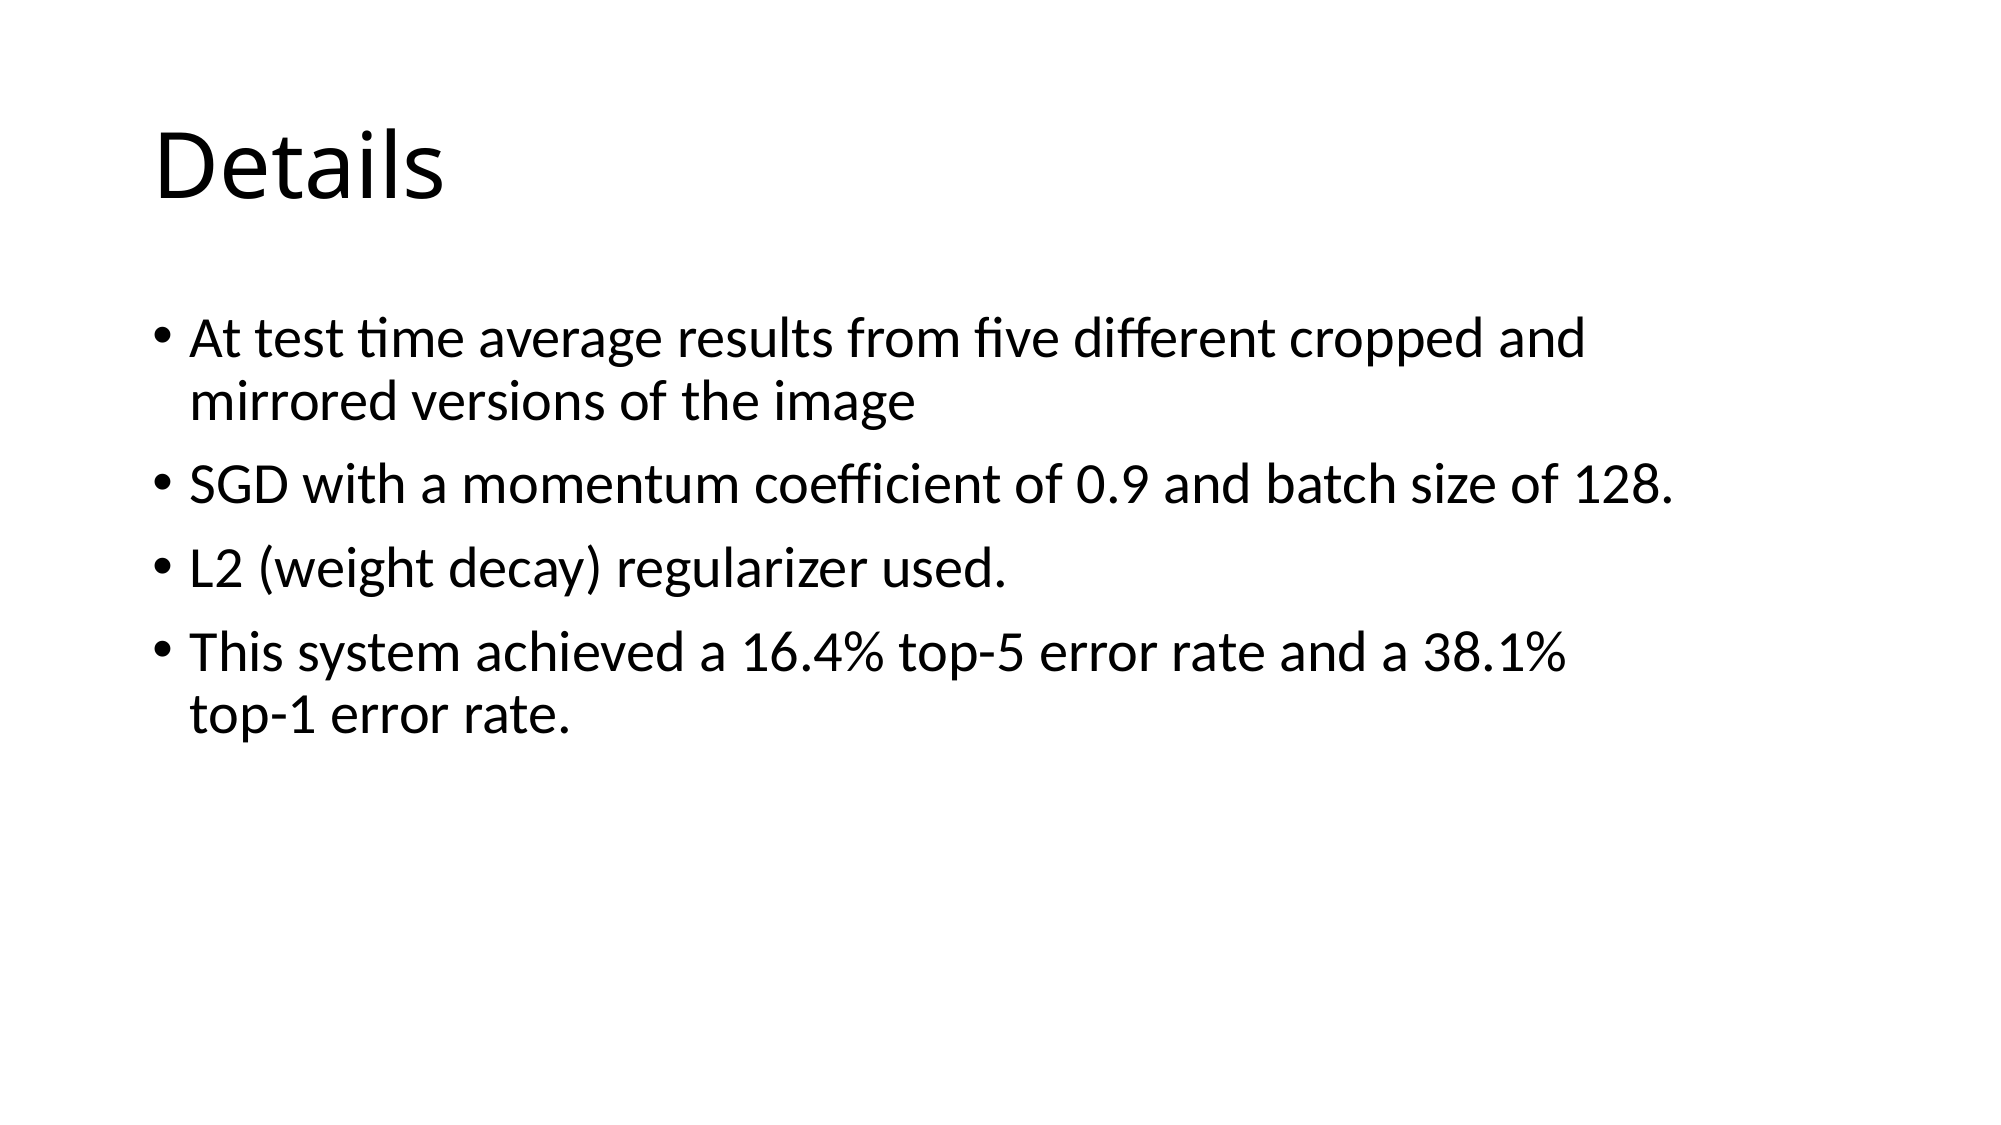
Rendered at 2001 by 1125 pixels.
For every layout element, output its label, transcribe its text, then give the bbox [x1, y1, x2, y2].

title Details [137, 59, 1863, 278]
list At test time average results from five different cropped and mirrored versions of the image SGD with a momentum coeﬀicient of 0.9 and batch size of 128. L2 (weight decay) regularizer used. This system achieved a 16.4% top-5 error rate and a 38.1% top-1 error rate. [137, 299, 1863, 1014]
